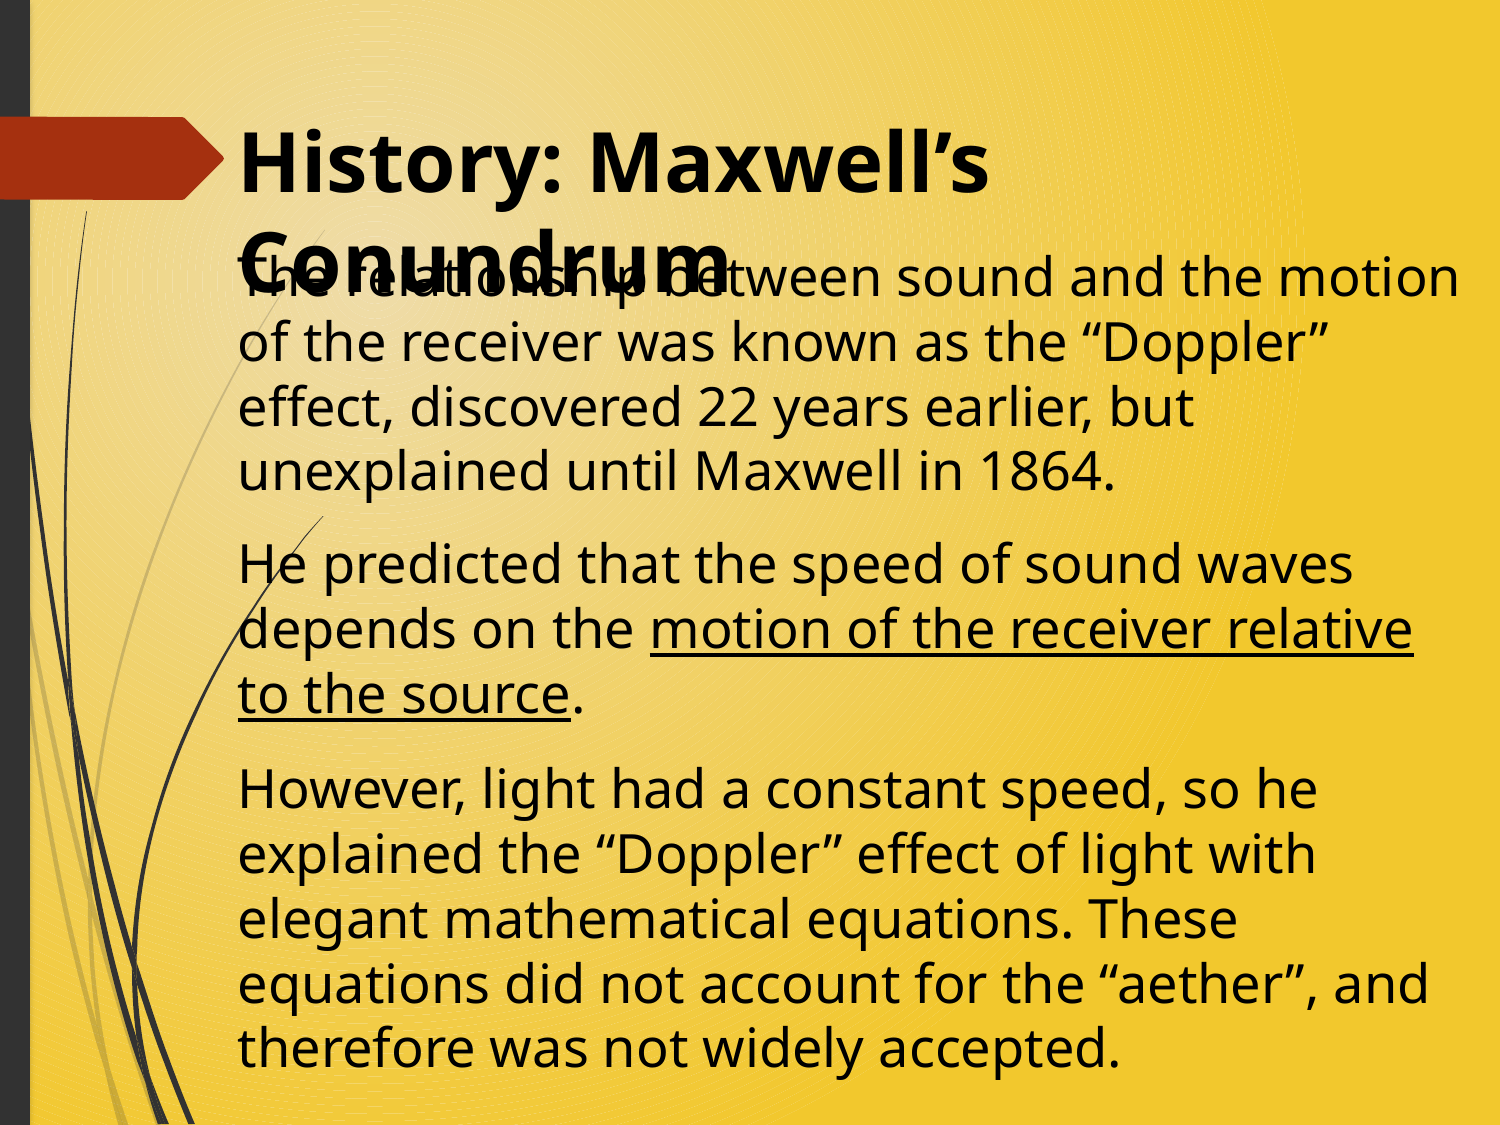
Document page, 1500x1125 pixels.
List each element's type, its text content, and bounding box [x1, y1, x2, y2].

list The relationship between sound and the motion of the receiver was known as the “Doppler” effect, discovered 22 years earlier, but unexplained until Maxwell in 1864. He predicted that the speed of sound waves depends on the motion of the receiver relative to the source. However, light had a constant speed, so he explained the “Doppler” effect of light with elegant mathematical equations. These equations did not account for the “aether”, and therefore was not widely accepted. [222, 312, 1483, 1102]
text_box History: Maxwell’s Conundrum [222, 101, 1483, 312]
